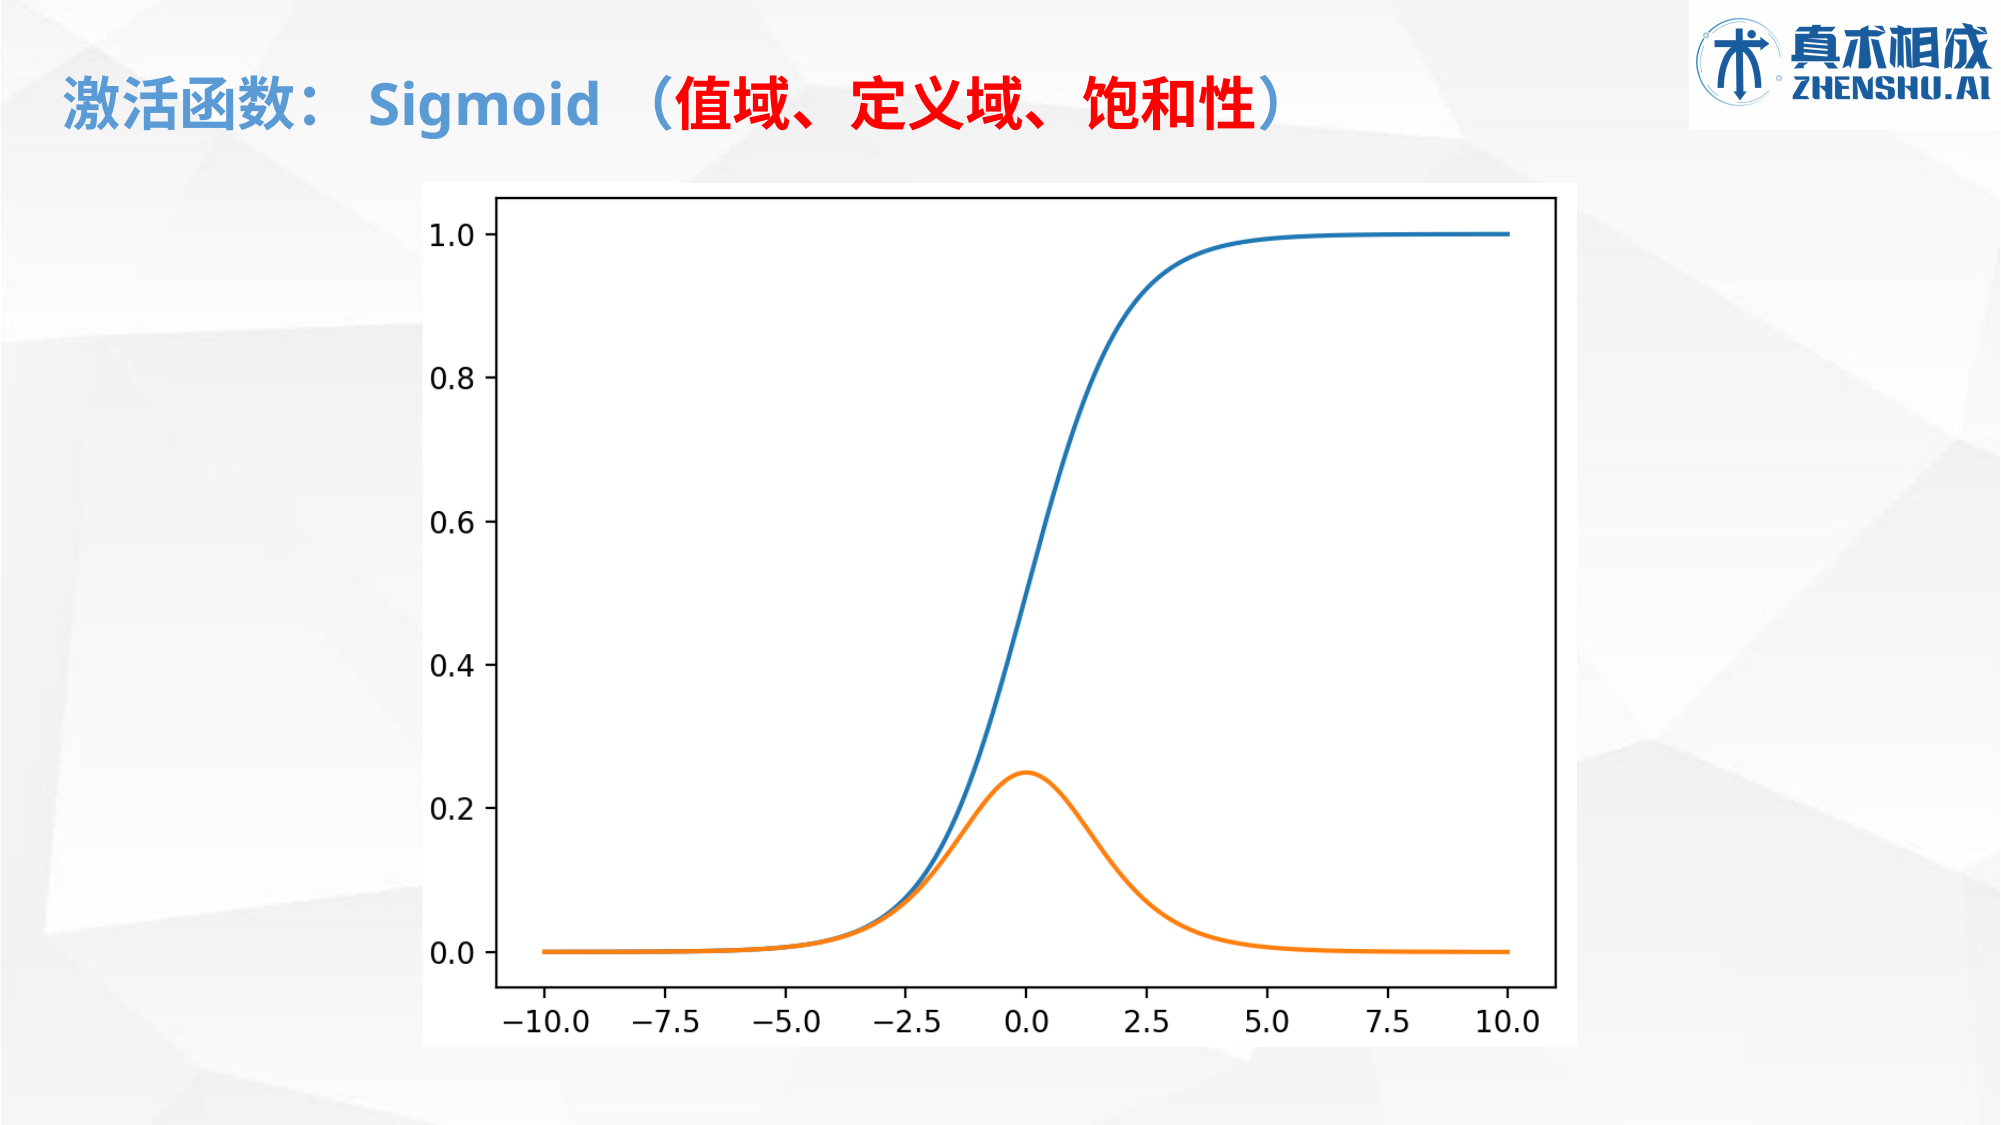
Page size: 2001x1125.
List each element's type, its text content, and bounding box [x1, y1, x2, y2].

picture [0, 0, 2001, 1125]
text_box 激活函数：Sigmoid（值域、定义域、饱和性） [48, 59, 1356, 145]
